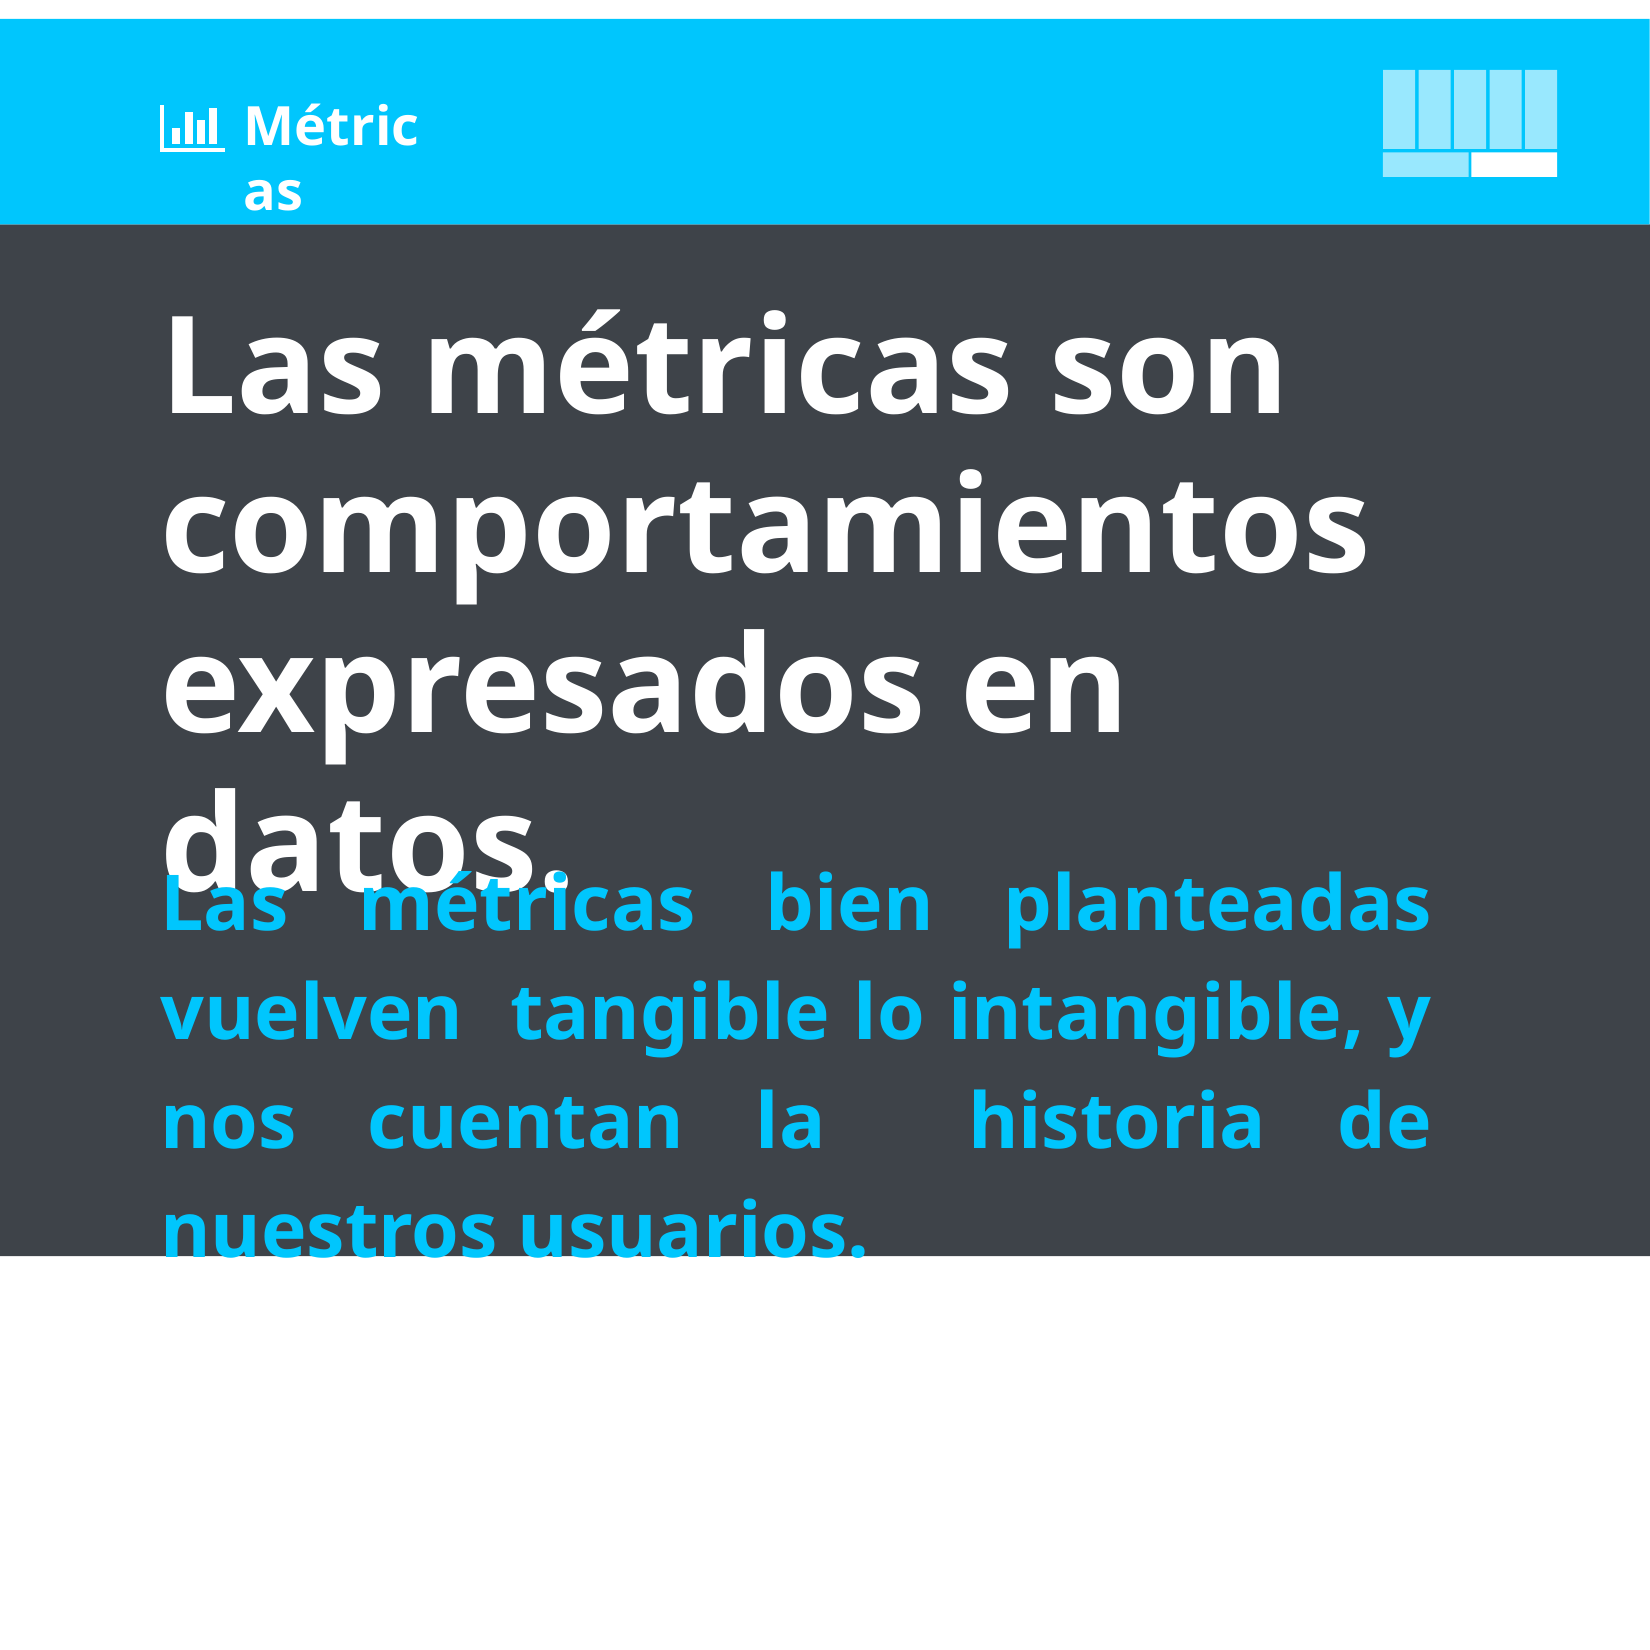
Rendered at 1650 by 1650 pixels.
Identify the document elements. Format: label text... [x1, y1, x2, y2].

text_box [1489, 69, 1522, 149]
text_box Métricas [241, 88, 450, 222]
text_box [1382, 152, 1469, 177]
text_box [1383, 69, 1416, 149]
title Las métricas son comportamientos expresados en datos. [158, 281, 1492, 924]
text_box [1471, 152, 1558, 177]
picture [161, 106, 224, 150]
text_box [1418, 69, 1451, 149]
text_box [1454, 69, 1487, 149]
text_box Las métricas bien planteadas vuelven tangible lo intangible, y nos cuentan la historia de nuestros usuarios. [158, 830, 1434, 1274]
text_box [1525, 69, 1558, 149]
